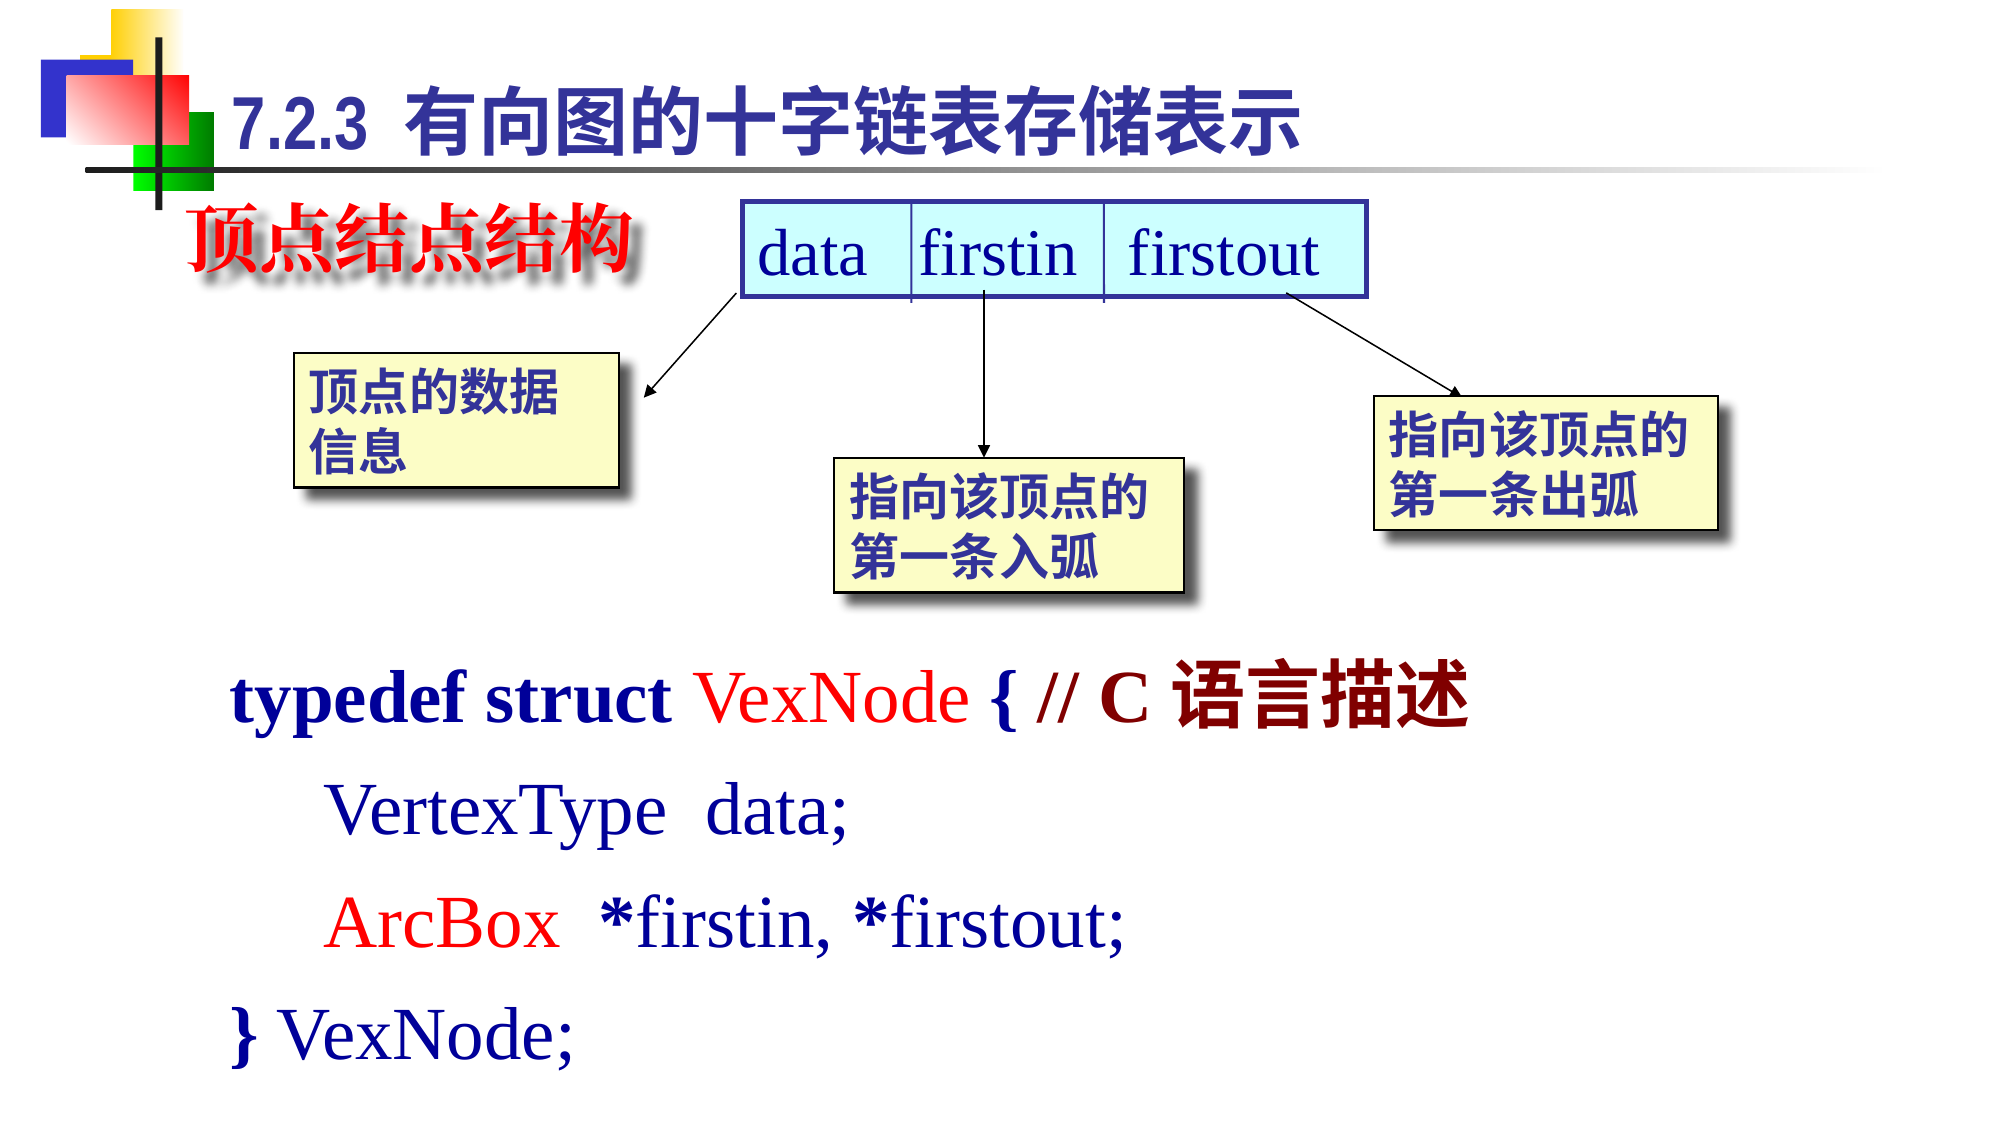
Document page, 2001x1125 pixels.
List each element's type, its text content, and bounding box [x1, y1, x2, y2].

text_box 7.2.3 有向图的十字链表存储表示 [217, 67, 1619, 171]
text_box 顶点的数据信息 [294, 352, 620, 488]
text_box typedef struct VexNode { // C语言描述 VertexType data; ArcBox *firstin, *firstout; } VexNode; [215, 617, 1485, 1083]
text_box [643, 292, 737, 398]
text_box 指向该顶点的第一条出弧 [1374, 395, 1719, 531]
text_box 指向该顶点的第一条入弧 [834, 457, 1185, 593]
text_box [741, 201, 1367, 303]
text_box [1285, 292, 1463, 398]
text_box 顶点结点结构 [169, 183, 670, 289]
